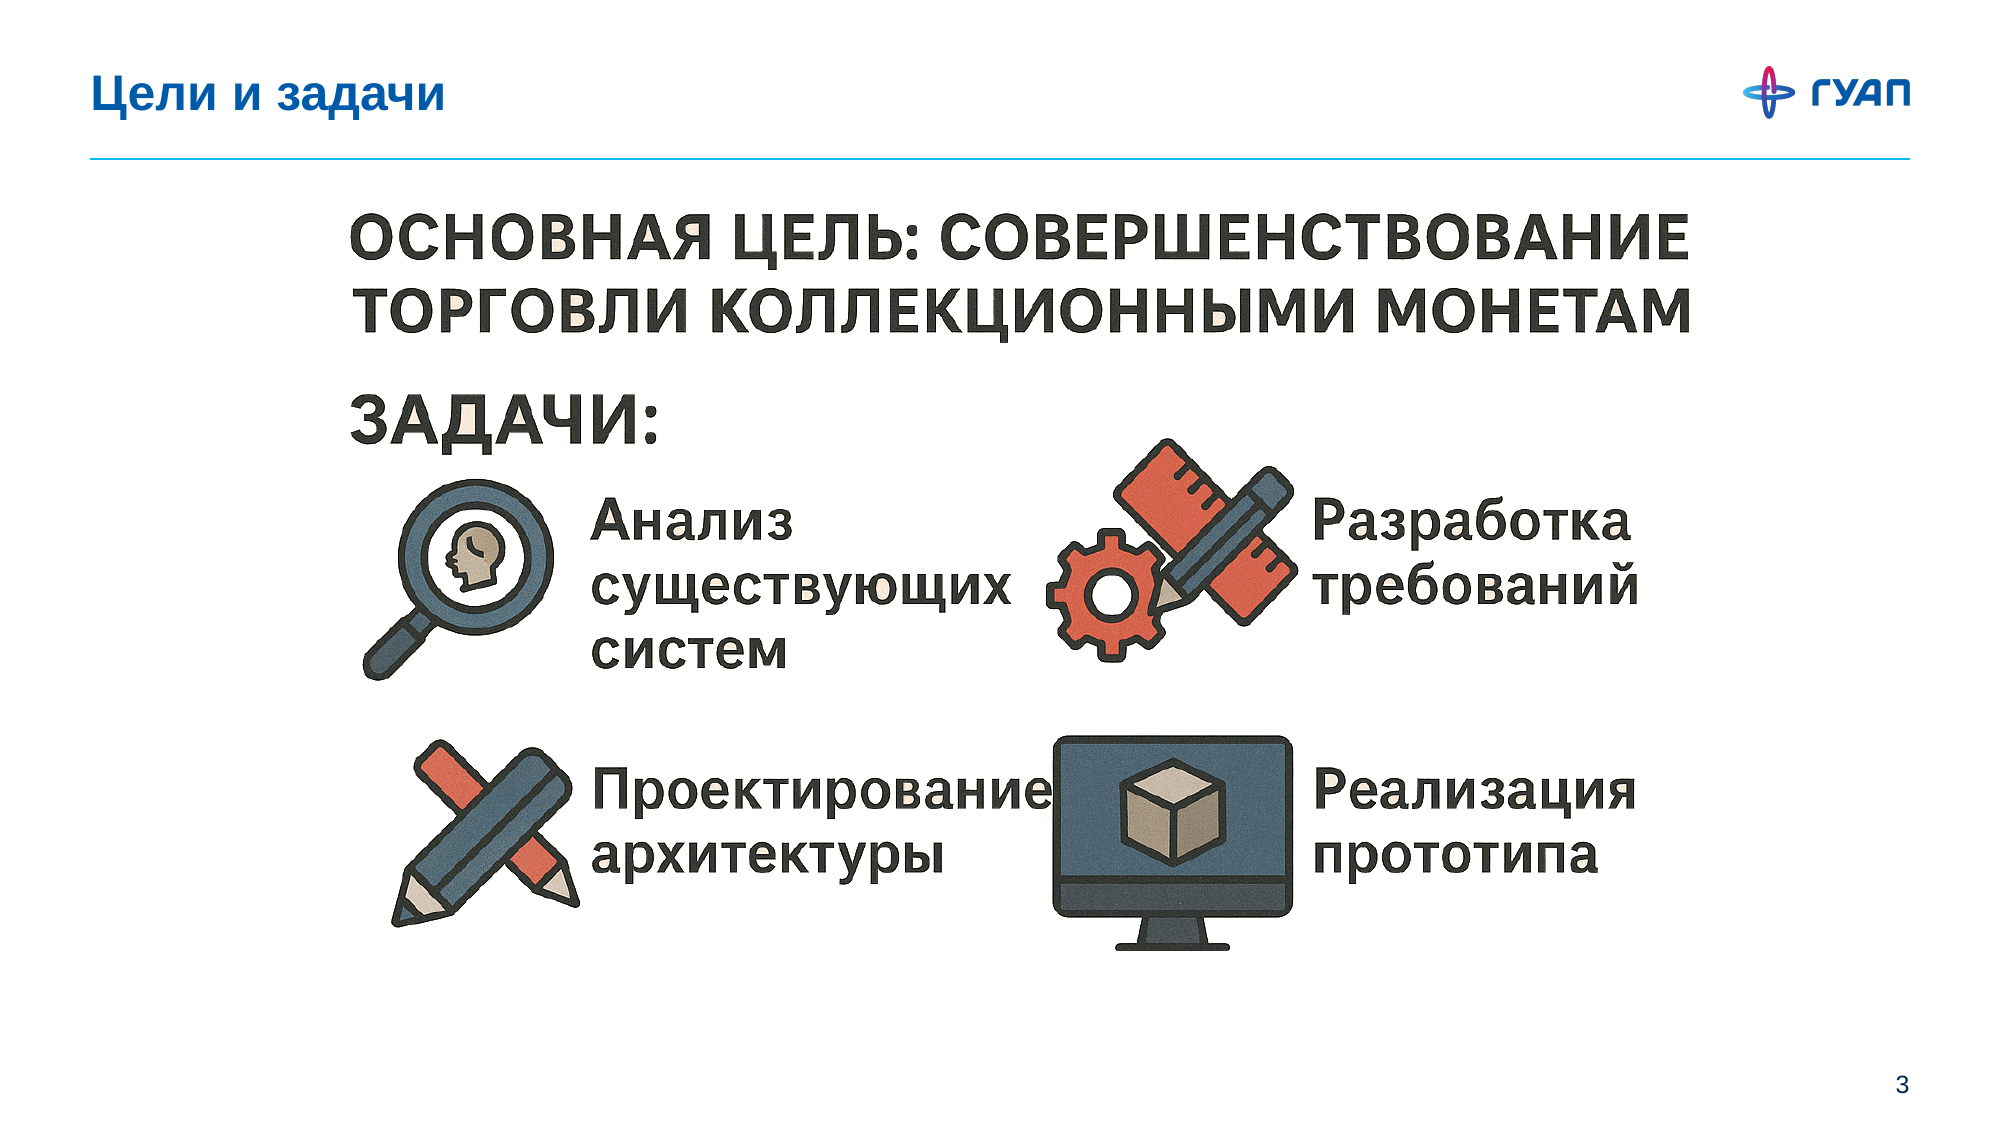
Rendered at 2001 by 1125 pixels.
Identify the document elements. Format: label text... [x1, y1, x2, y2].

picture [287, 161, 1713, 1106]
picture [1743, 66, 1910, 119]
title Цели и задачи [90, 66, 1667, 122]
